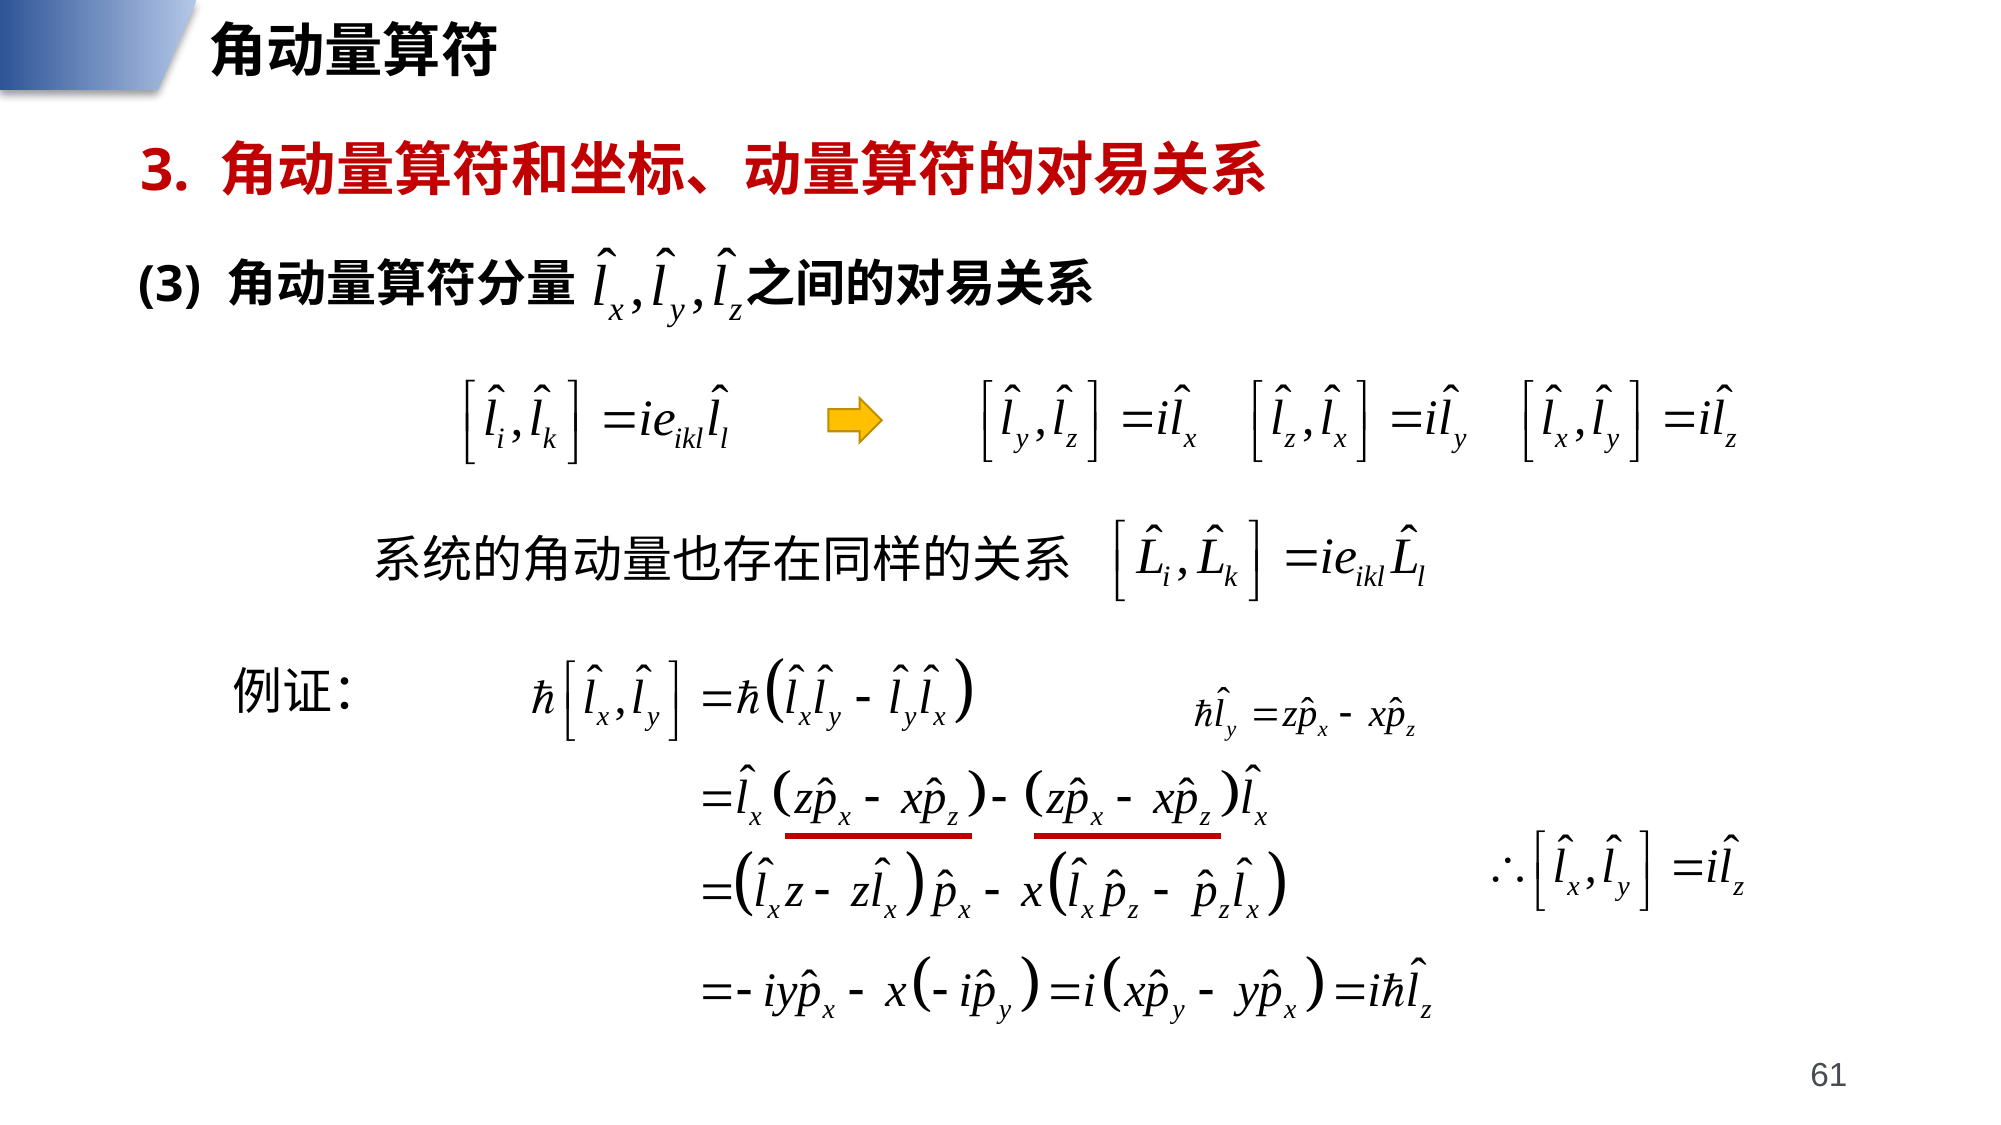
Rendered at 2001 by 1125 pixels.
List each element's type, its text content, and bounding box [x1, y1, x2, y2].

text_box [971, 372, 1753, 472]
text_box 例证： [217, 651, 401, 727]
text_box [584, 237, 755, 340]
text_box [1187, 681, 1423, 749]
text_box (3) 角动量算符分量 之间的对易关系 [124, 243, 584, 319]
slide_number 61 [1412, 1042, 1863, 1103]
text_box (3) 角动量算符分量 之间的对易关系 [755, 243, 1149, 319]
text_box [524, 651, 1441, 1038]
text_box 角动量算符 [193, 13, 515, 92]
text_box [453, 371, 739, 474]
text_box [827, 395, 884, 445]
text_box 系统的角动量也存在同样的关系 [357, 519, 1088, 595]
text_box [1487, 822, 1753, 920]
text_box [1103, 509, 1437, 612]
text_box 3. 角动量算符和坐标、动量算符的对易关系 [126, 125, 1284, 210]
